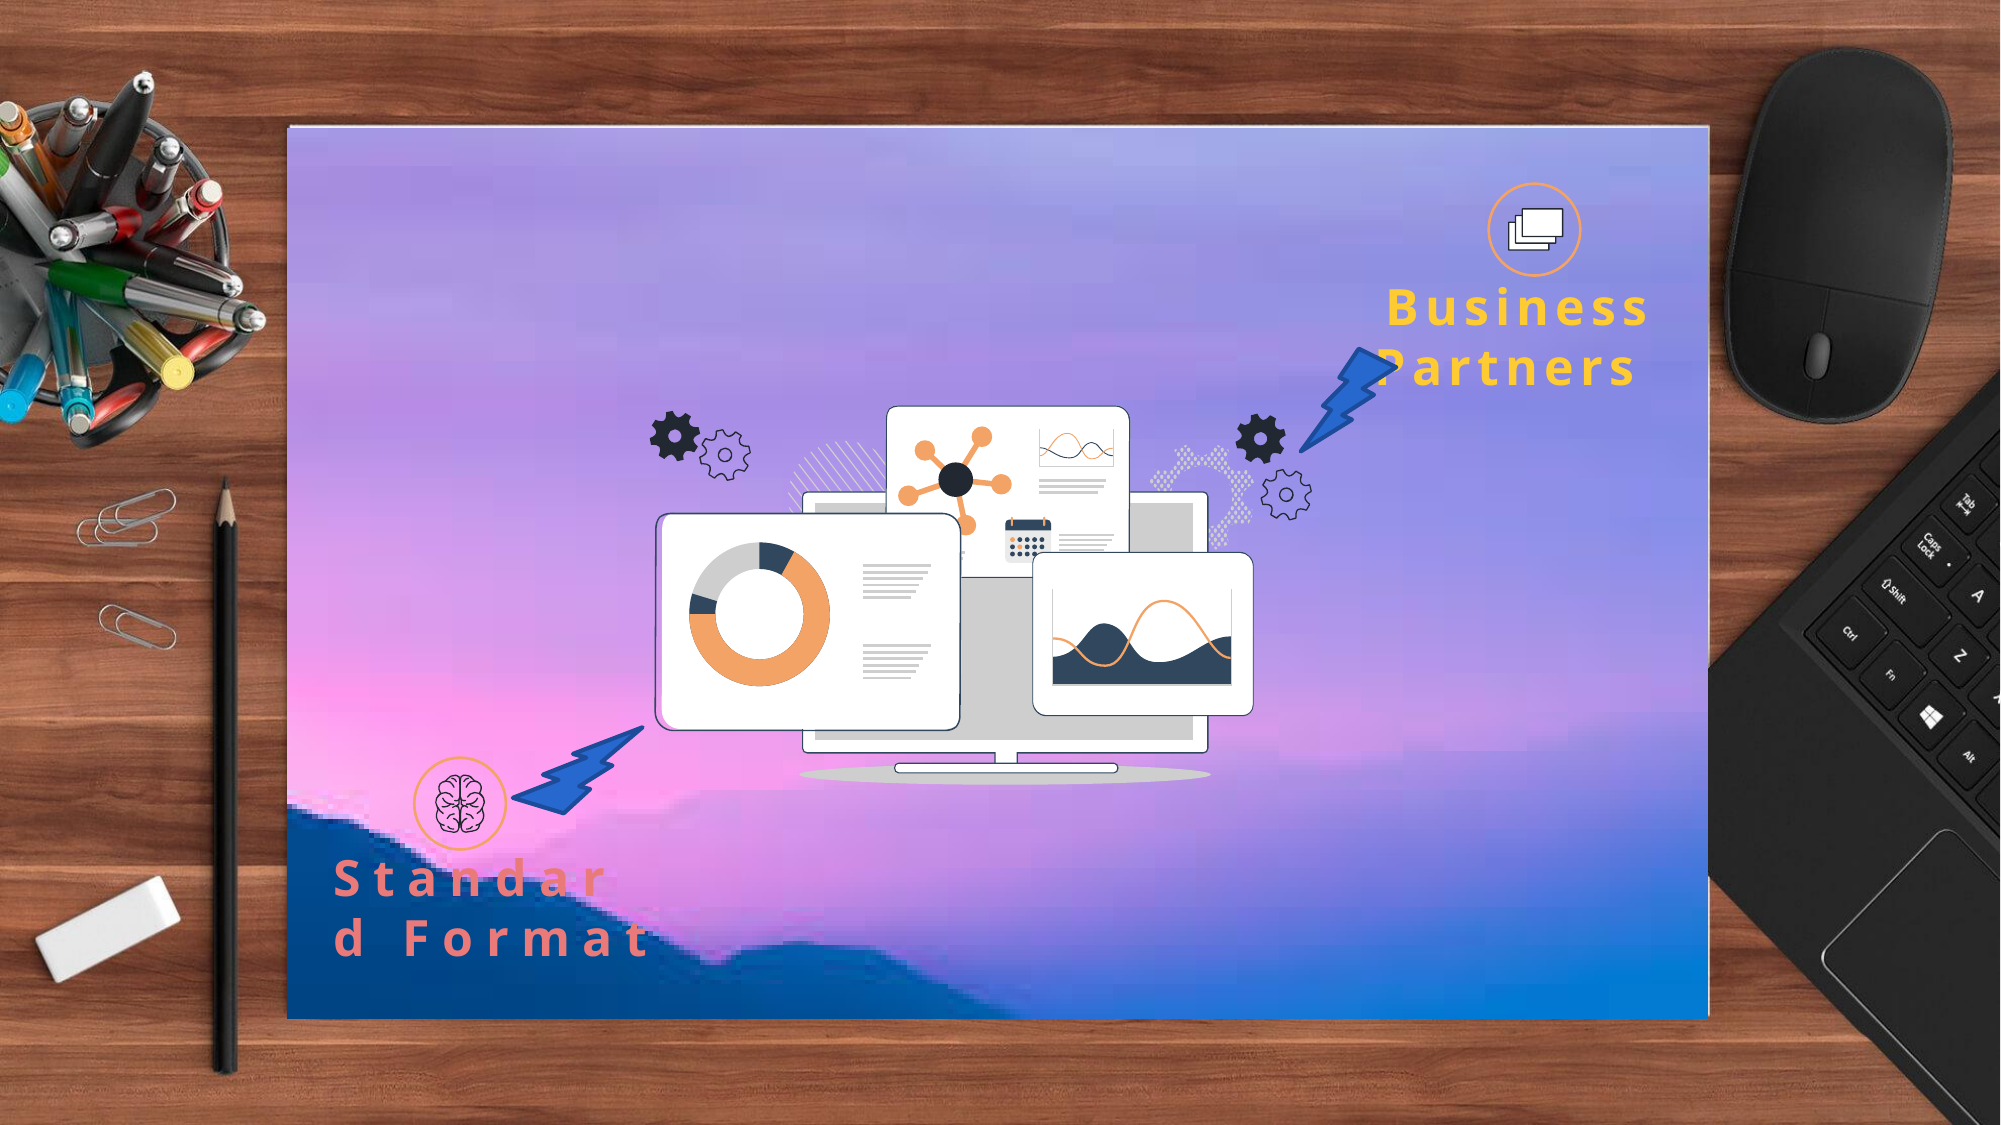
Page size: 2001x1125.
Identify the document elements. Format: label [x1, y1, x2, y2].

picture [0, 0, 2001, 1125]
text_box [412, 756, 508, 852]
text_box [1487, 182, 1582, 278]
text_box [649, 405, 1313, 785]
